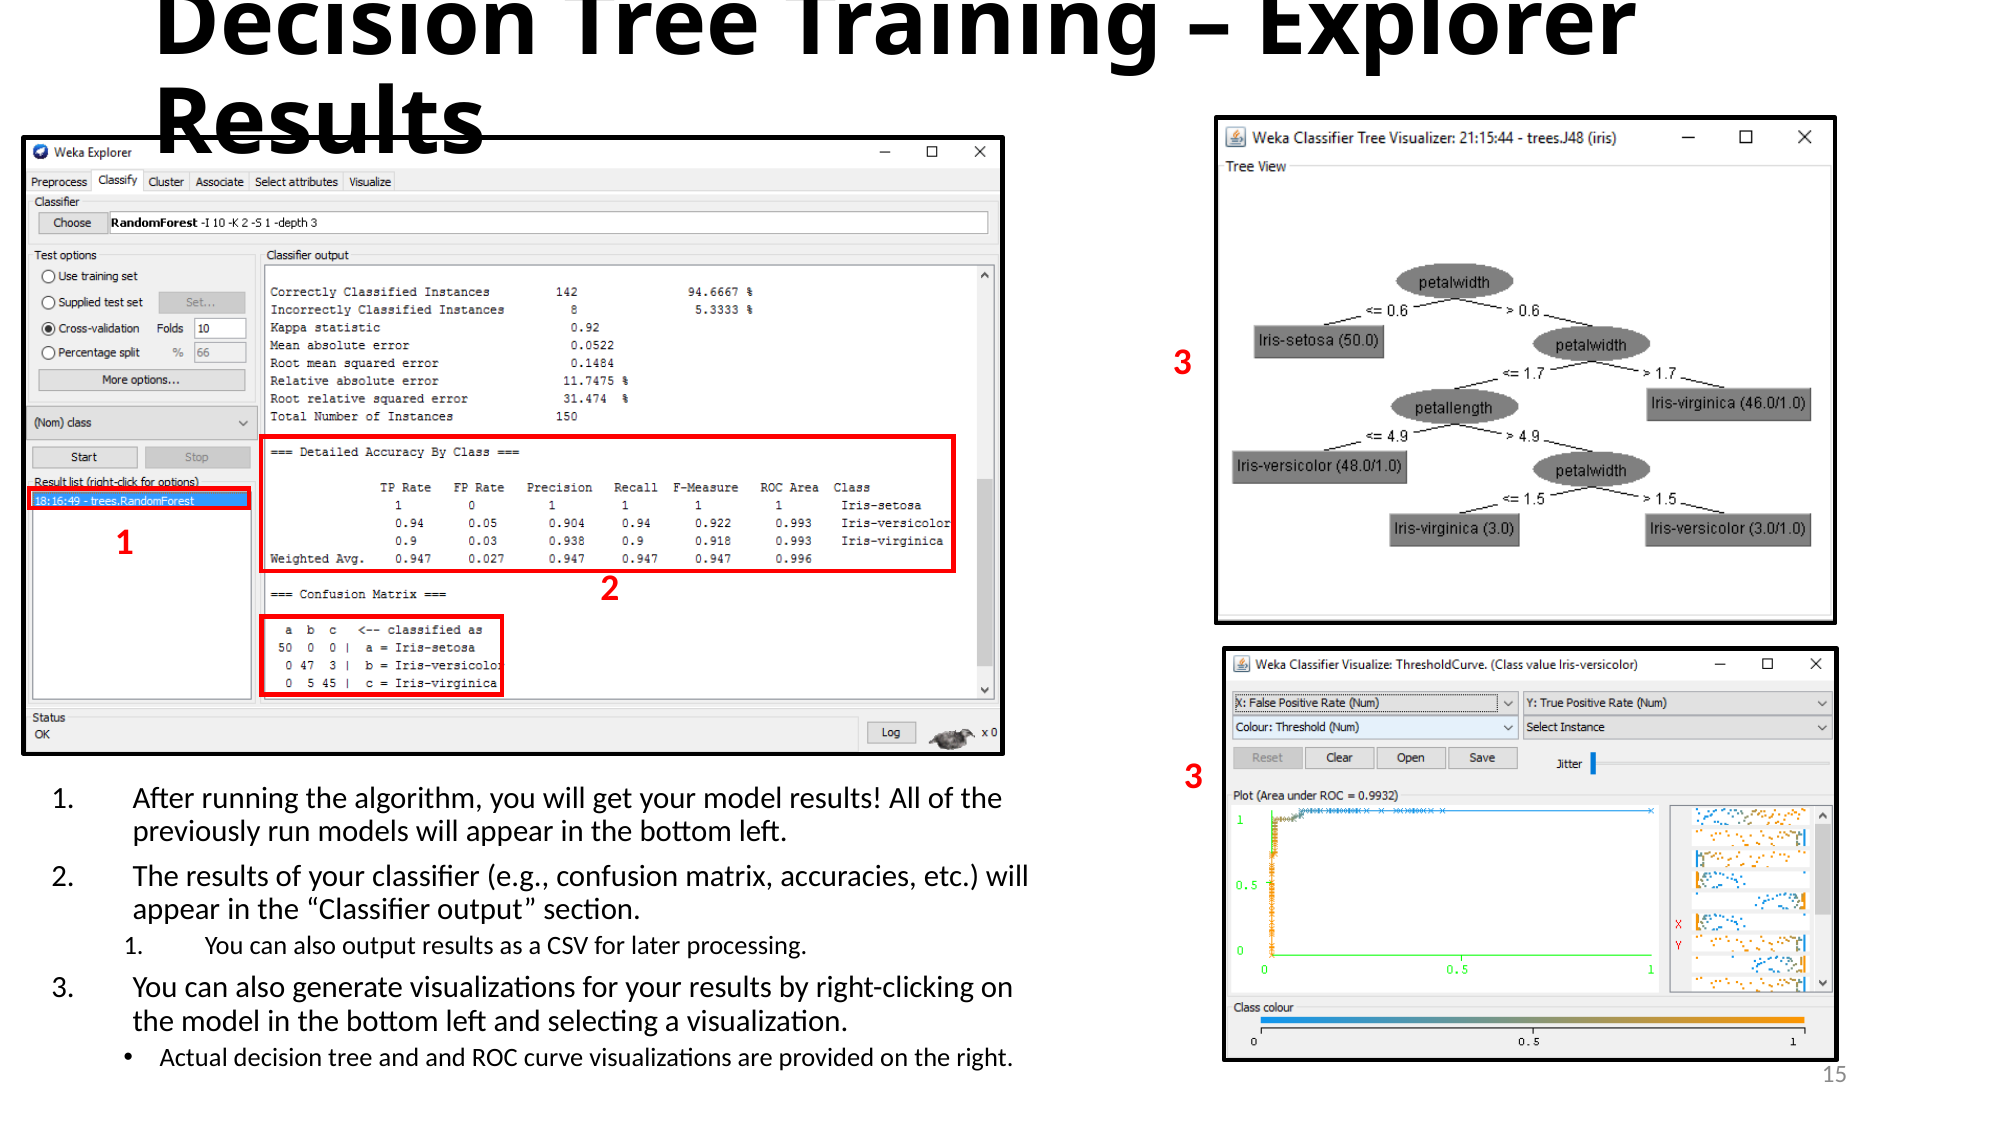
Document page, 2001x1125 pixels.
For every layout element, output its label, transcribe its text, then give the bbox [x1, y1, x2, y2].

slide_number 15 [1412, 1042, 1863, 1103]
picture [26, 139, 1001, 752]
text_box 3 [1158, 329, 1207, 390]
text_box 3 [1169, 743, 1218, 804]
title Decision Tree Training – Explorer Results [137, 0, 1863, 184]
picture [1218, 119, 1833, 621]
list After running the algorithm, you will get your model results! All of the previously run models will appear in the bottom left. The results of your classifier (e.g., confusion matrix, accuracies, etc.) will appear in the “Classifier output” section. You can also output results as a CSV for later processing. You can also generate visualizations for your results by right-clicking on the model in the bottom left and selecting a visualization. Actual decision tree and and ROC curve visualizations are provided on the right. [36, 774, 1059, 1103]
picture [1226, 650, 1835, 1058]
